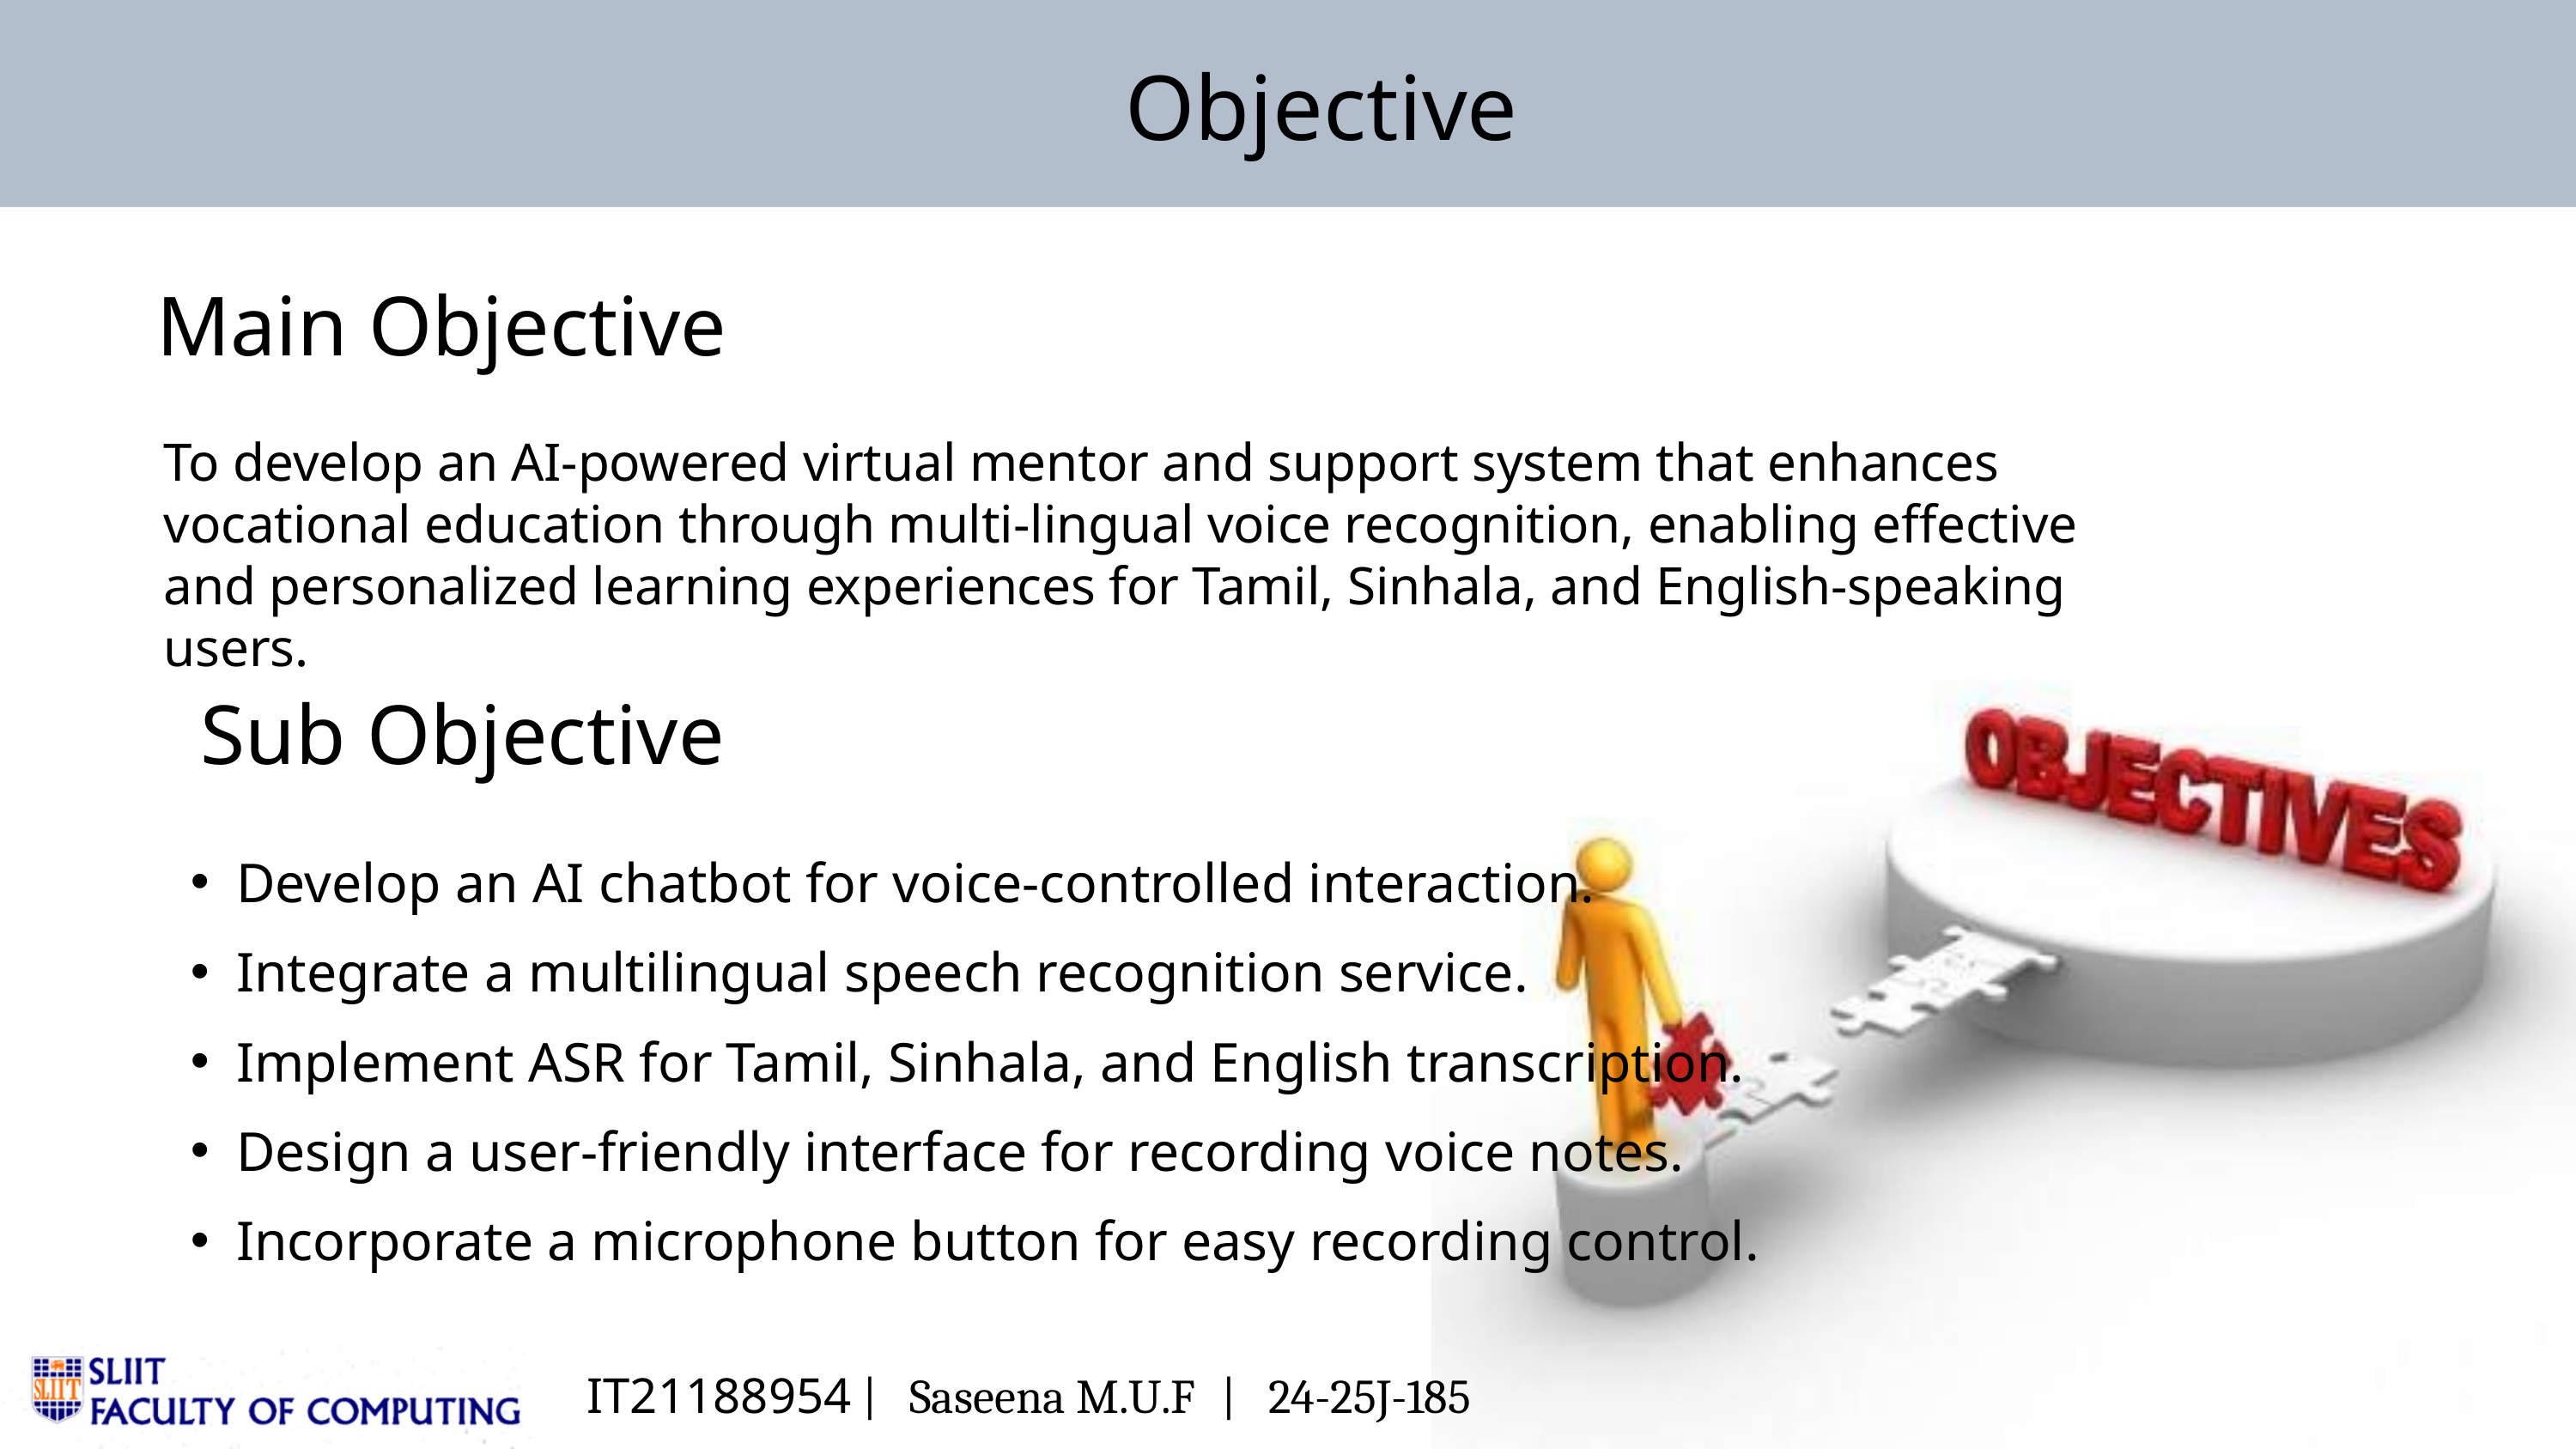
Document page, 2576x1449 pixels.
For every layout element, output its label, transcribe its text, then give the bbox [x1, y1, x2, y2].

text_box Objective [524, 50, 2119, 158]
text_box [1431, 590, 2576, 1449]
text_box To develop an AI-powered virtual mentor and support system that enhances vocational education through multi-lingual voice recognition, enabling effective and personalized learning experiences for Tamil, Sinhala, and English-speaking users. [163, 429, 2159, 677]
text_box [0, 0, 2576, 208]
text_box IT21188954 | Saseena M.U.F | 24-25J-185 [586, 1365, 1538, 1423]
text_box Sub Objective [185, 682, 741, 781]
text_box Main Objective [117, 274, 766, 373]
text_box Develop an AI chatbot for voice-controlled interaction. Integrate a multilingual speech recognition service. Implement ASR for Tamil, Sinhala, and English transcription. Design a user-friendly interface for recording voice notes. Incorporate a microphone button for easy recording control. [144, 823, 1823, 1361]
text_box [0, 1344, 532, 1449]
